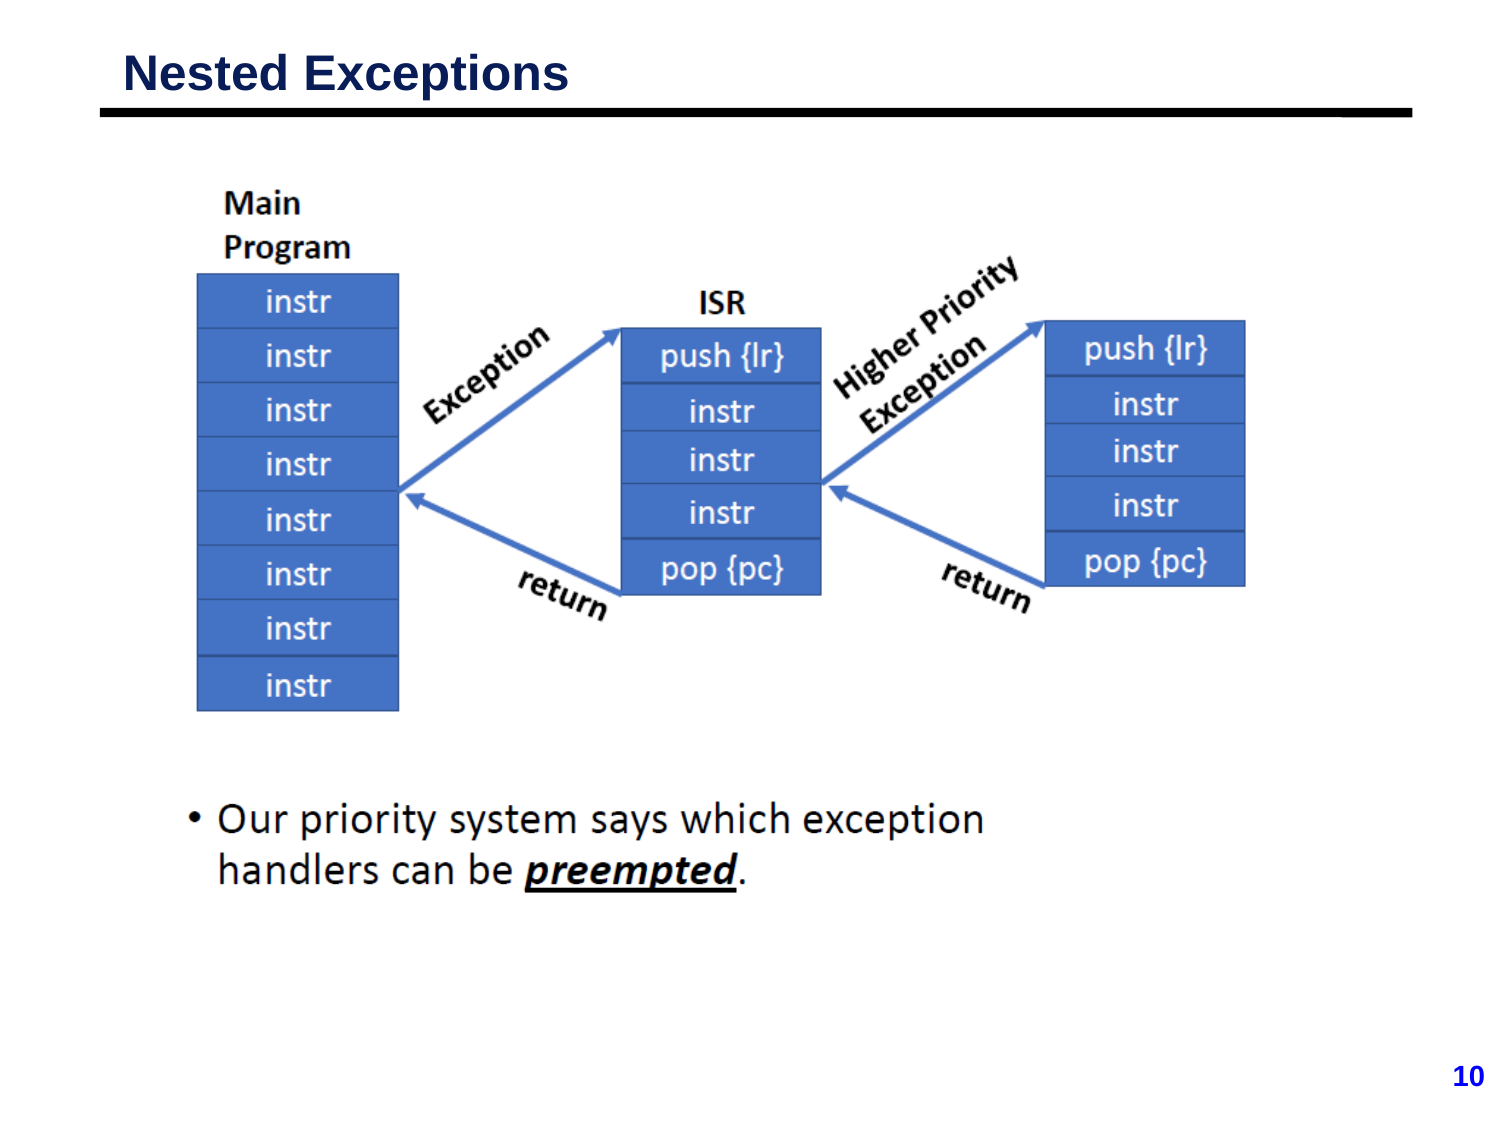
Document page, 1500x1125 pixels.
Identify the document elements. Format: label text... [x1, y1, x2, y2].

picture [194, 184, 1259, 720]
picture [183, 797, 988, 900]
text_box 10 [1187, 1049, 1500, 1125]
title Nested Exceptions [112, 44, 586, 106]
